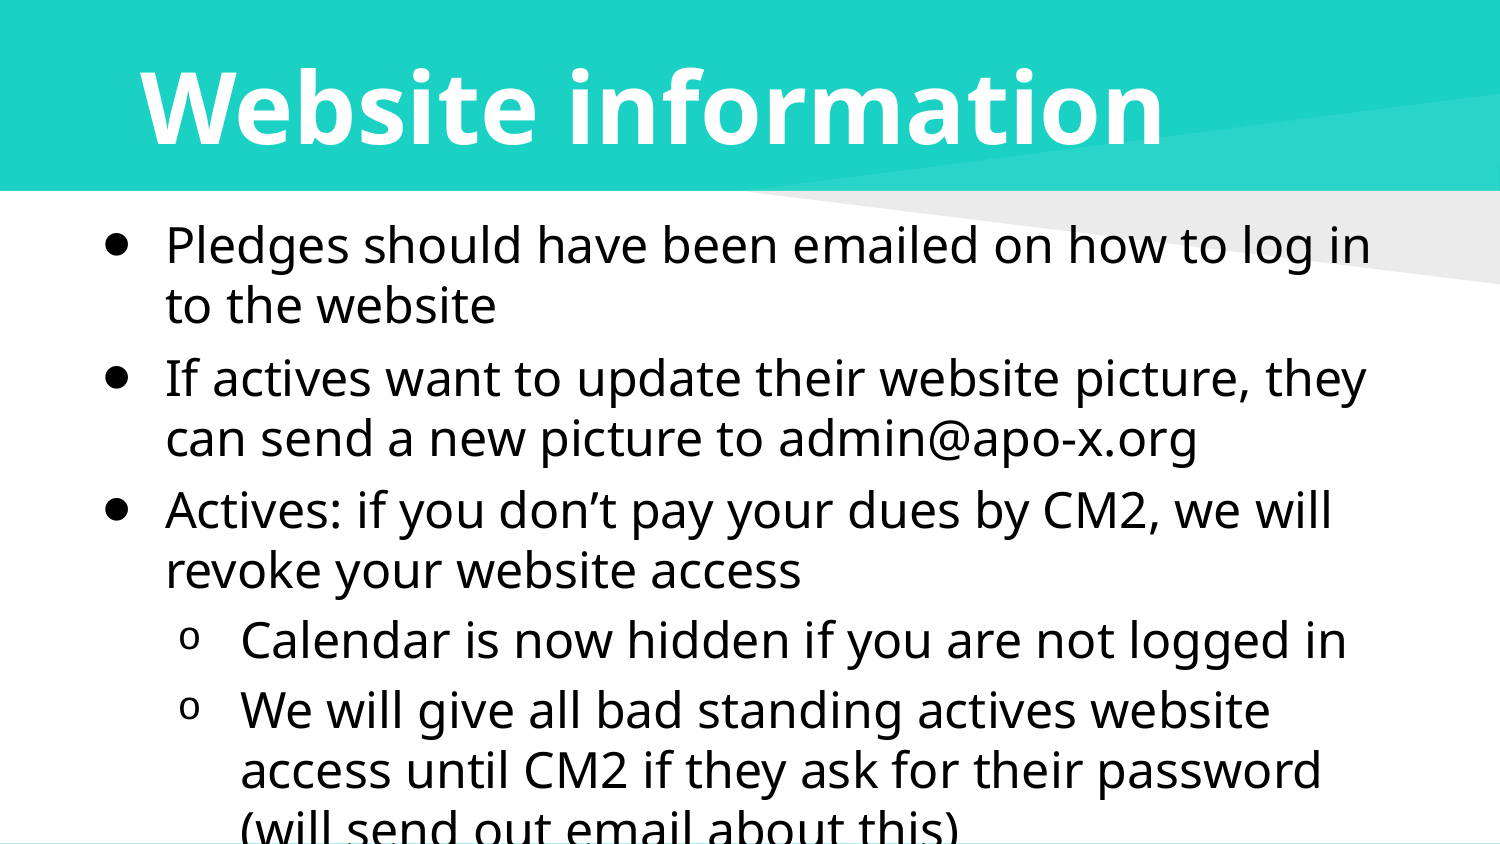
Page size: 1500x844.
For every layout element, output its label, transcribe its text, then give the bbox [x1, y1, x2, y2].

list Pledges should have been emailed on how to log in to the website If actives want to update their website picture, they can send a new picture to admin@apo-x.org Actives: if you don’t pay your dues by CM2, we will revoke your website access Calendar is now hidden if you are not logged in We will give all bad standing actives website access until CM2 if they ask for their password (will send out email about this) [75, 198, 1425, 827]
title Website information [75, 33, 1425, 175]
